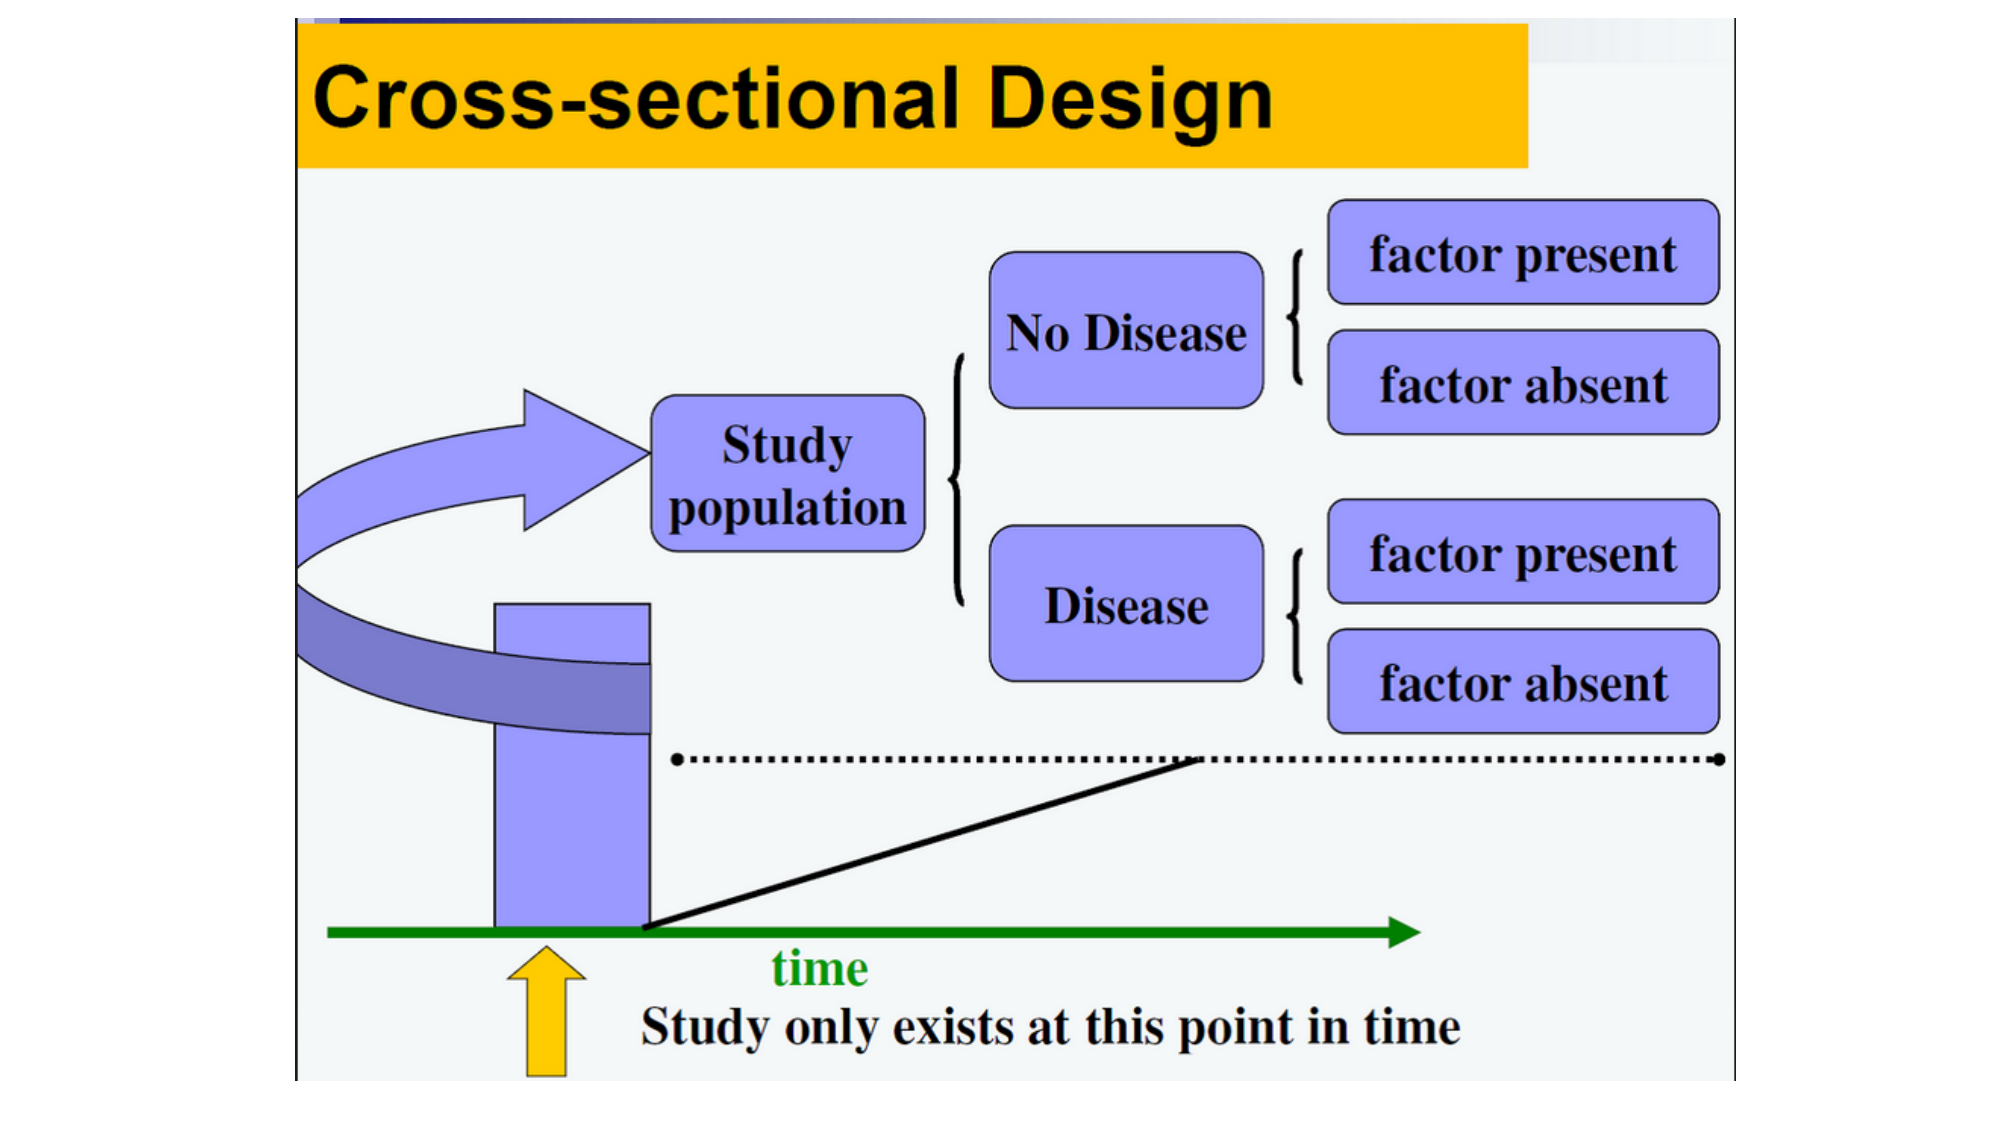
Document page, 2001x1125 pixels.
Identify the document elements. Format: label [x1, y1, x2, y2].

picture [295, 18, 1736, 1081]
